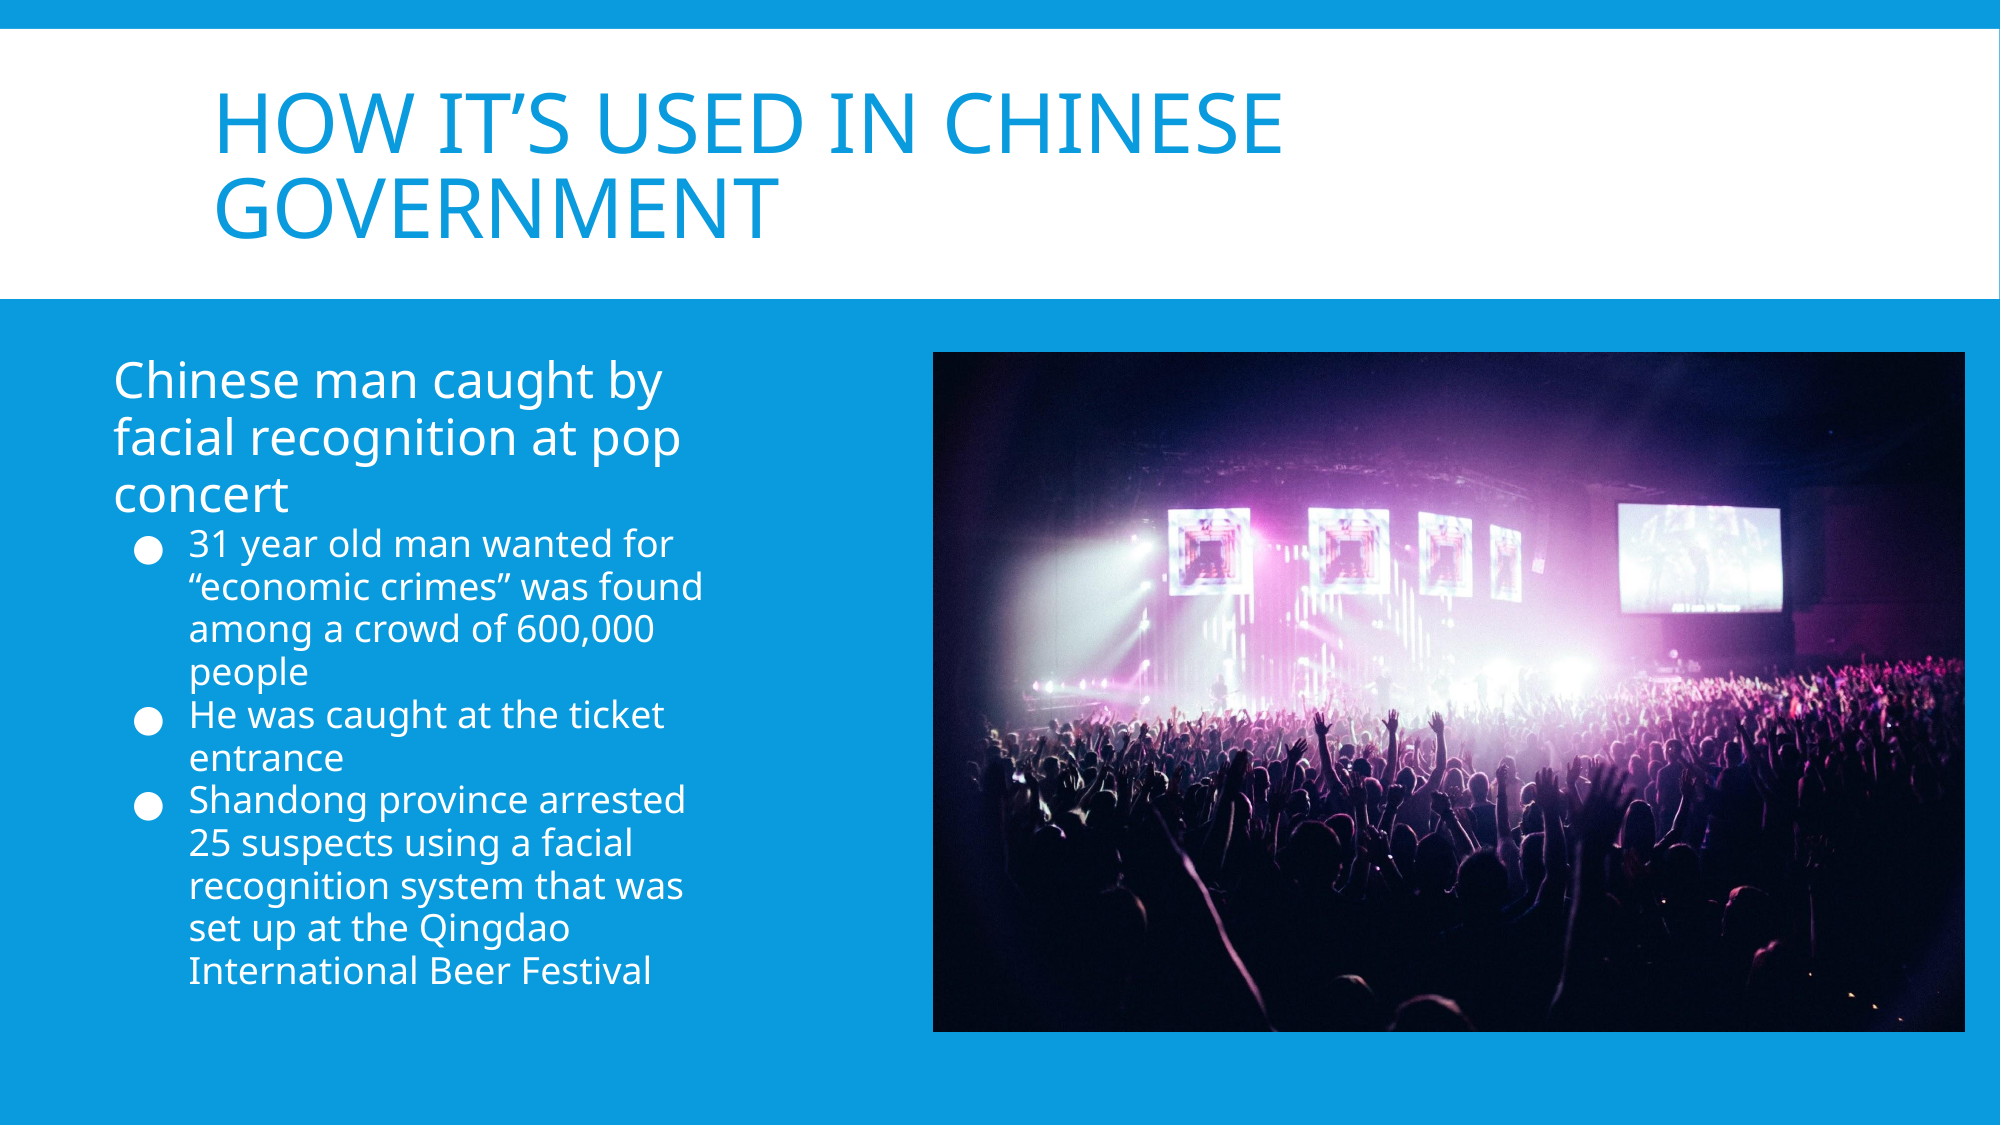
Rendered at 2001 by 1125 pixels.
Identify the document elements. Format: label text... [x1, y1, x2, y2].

list Chinese man caught by facial recognition at pop concert 31 year old man wanted for “economic crimes” was found among a crowd of 600,000 people He was caught at the ticket entrance Shandong province arrested 25 suspects using a facial recognition system that was set up at the Qingdao International Beer Festival [98, 345, 740, 990]
picture [934, 353, 1964, 1031]
title HOW IT’S USED IN CHINESE GOVERNMENT [197, 46, 1803, 295]
